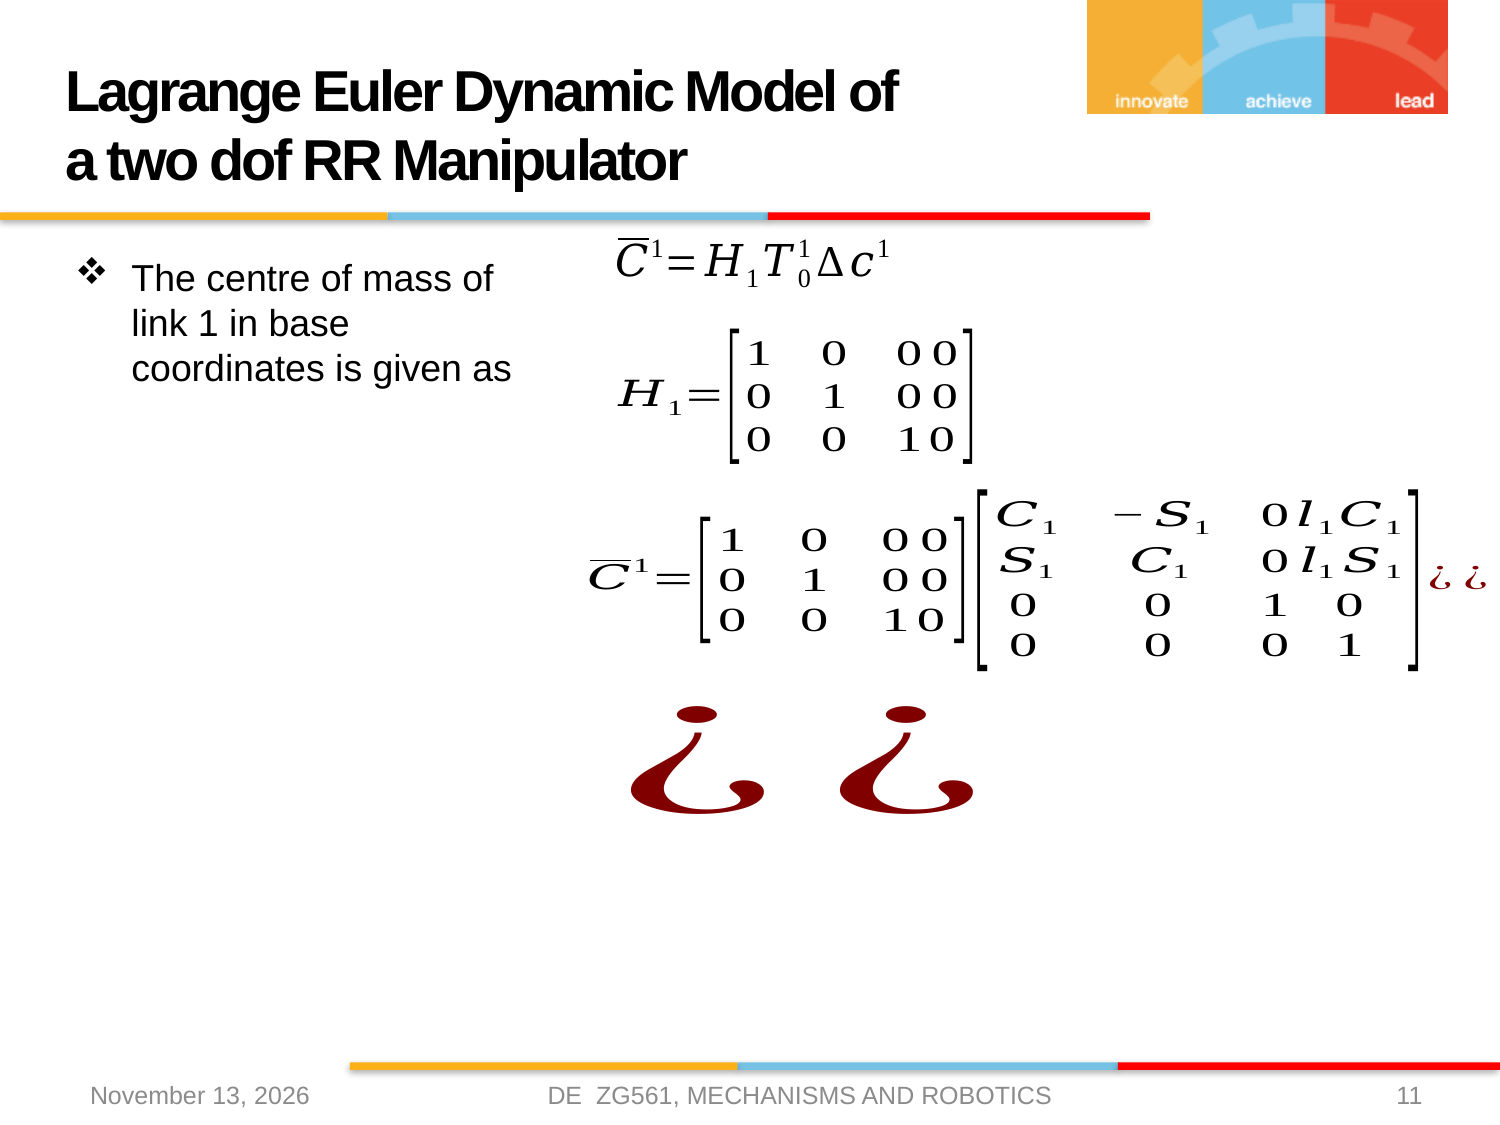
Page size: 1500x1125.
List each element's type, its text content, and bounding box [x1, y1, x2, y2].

footer DE ZG561, MECHANISMS AND ROBOTICS [512, 1065, 1088, 1125]
picture [1087, 0, 1448, 45]
slide_number 11 [1088, 1065, 1438, 1125]
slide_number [75, 1065, 425, 1125]
list The centre of mass of link 1 in base coordinates is given as [60, 246, 545, 1076]
title Lagrange Euler Dynamic Model of a two dof RR Manipulator [50, 45, 1448, 200]
